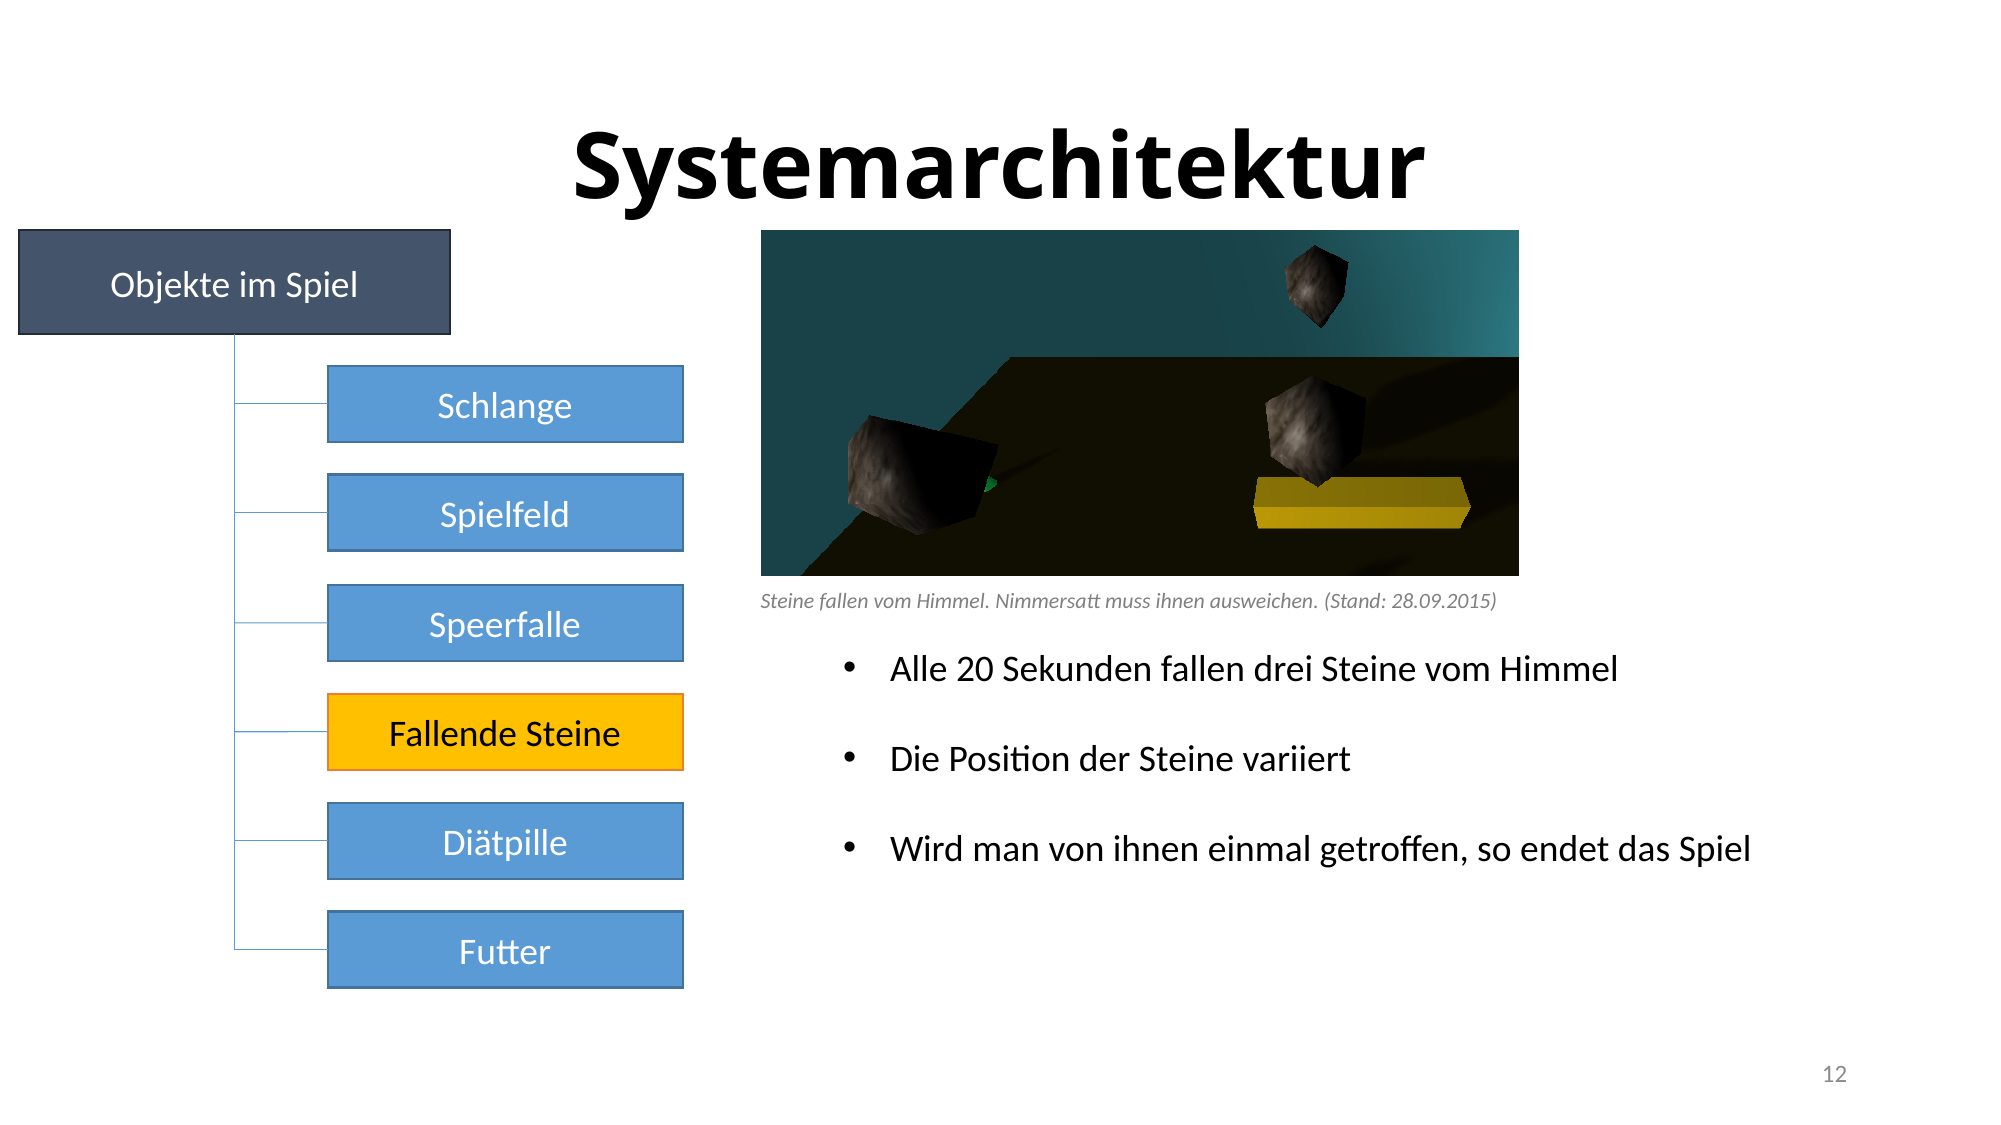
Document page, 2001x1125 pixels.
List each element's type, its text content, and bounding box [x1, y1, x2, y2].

text_box Fallende Steine [327, 693, 684, 771]
text_box Objekte im Spiel [18, 229, 451, 335]
text_box Spielfeld [327, 473, 684, 552]
text_box Schlange [327, 365, 684, 443]
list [761, 230, 1519, 576]
text_box Futter [327, 910, 684, 989]
slide_number 12 [1412, 1042, 1863, 1103]
text_box Diätpille [327, 802, 684, 880]
text_box Speerfalle [327, 584, 684, 662]
text_box Alle 20 Sekunden fallen drei Steine vom Himmel Die Position der Steine variiert Wird man von ihnen einmal getroffen, so endet das Spiel [828, 636, 1792, 967]
text_box Steine fallen vom Himmel. Nimmersatt muss ihnen ausweichen. (Stand: 28.09.2015) [745, 579, 1519, 666]
title Systemarchitektur [137, 59, 1863, 278]
